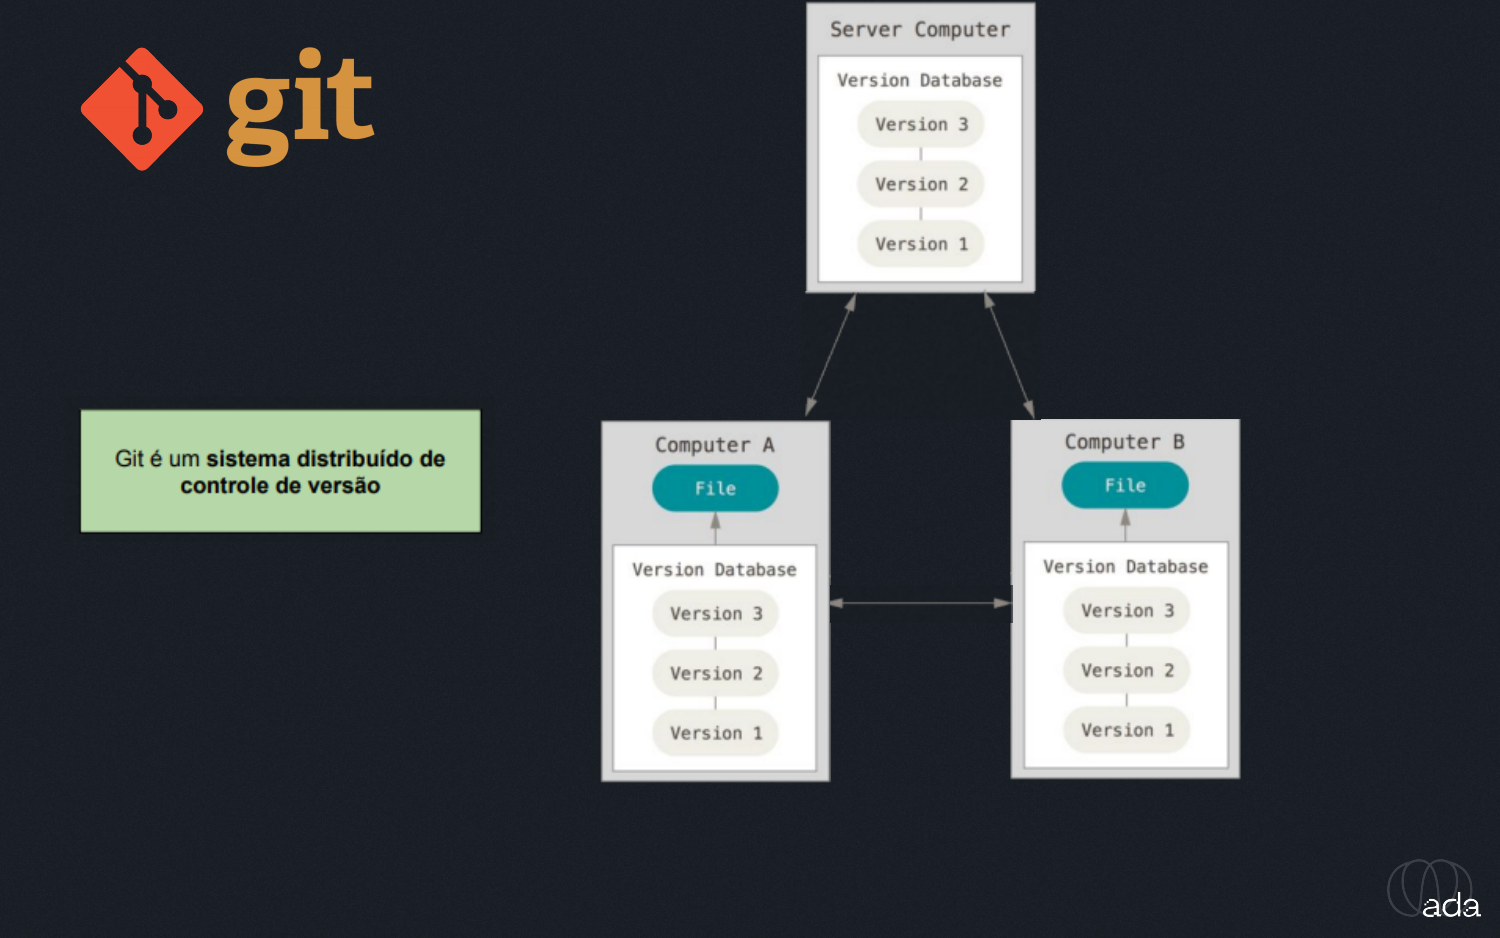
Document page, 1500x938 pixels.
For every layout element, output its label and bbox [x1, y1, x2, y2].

picture [0, 0, 1500, 938]
text_box [66, 7, 388, 208]
